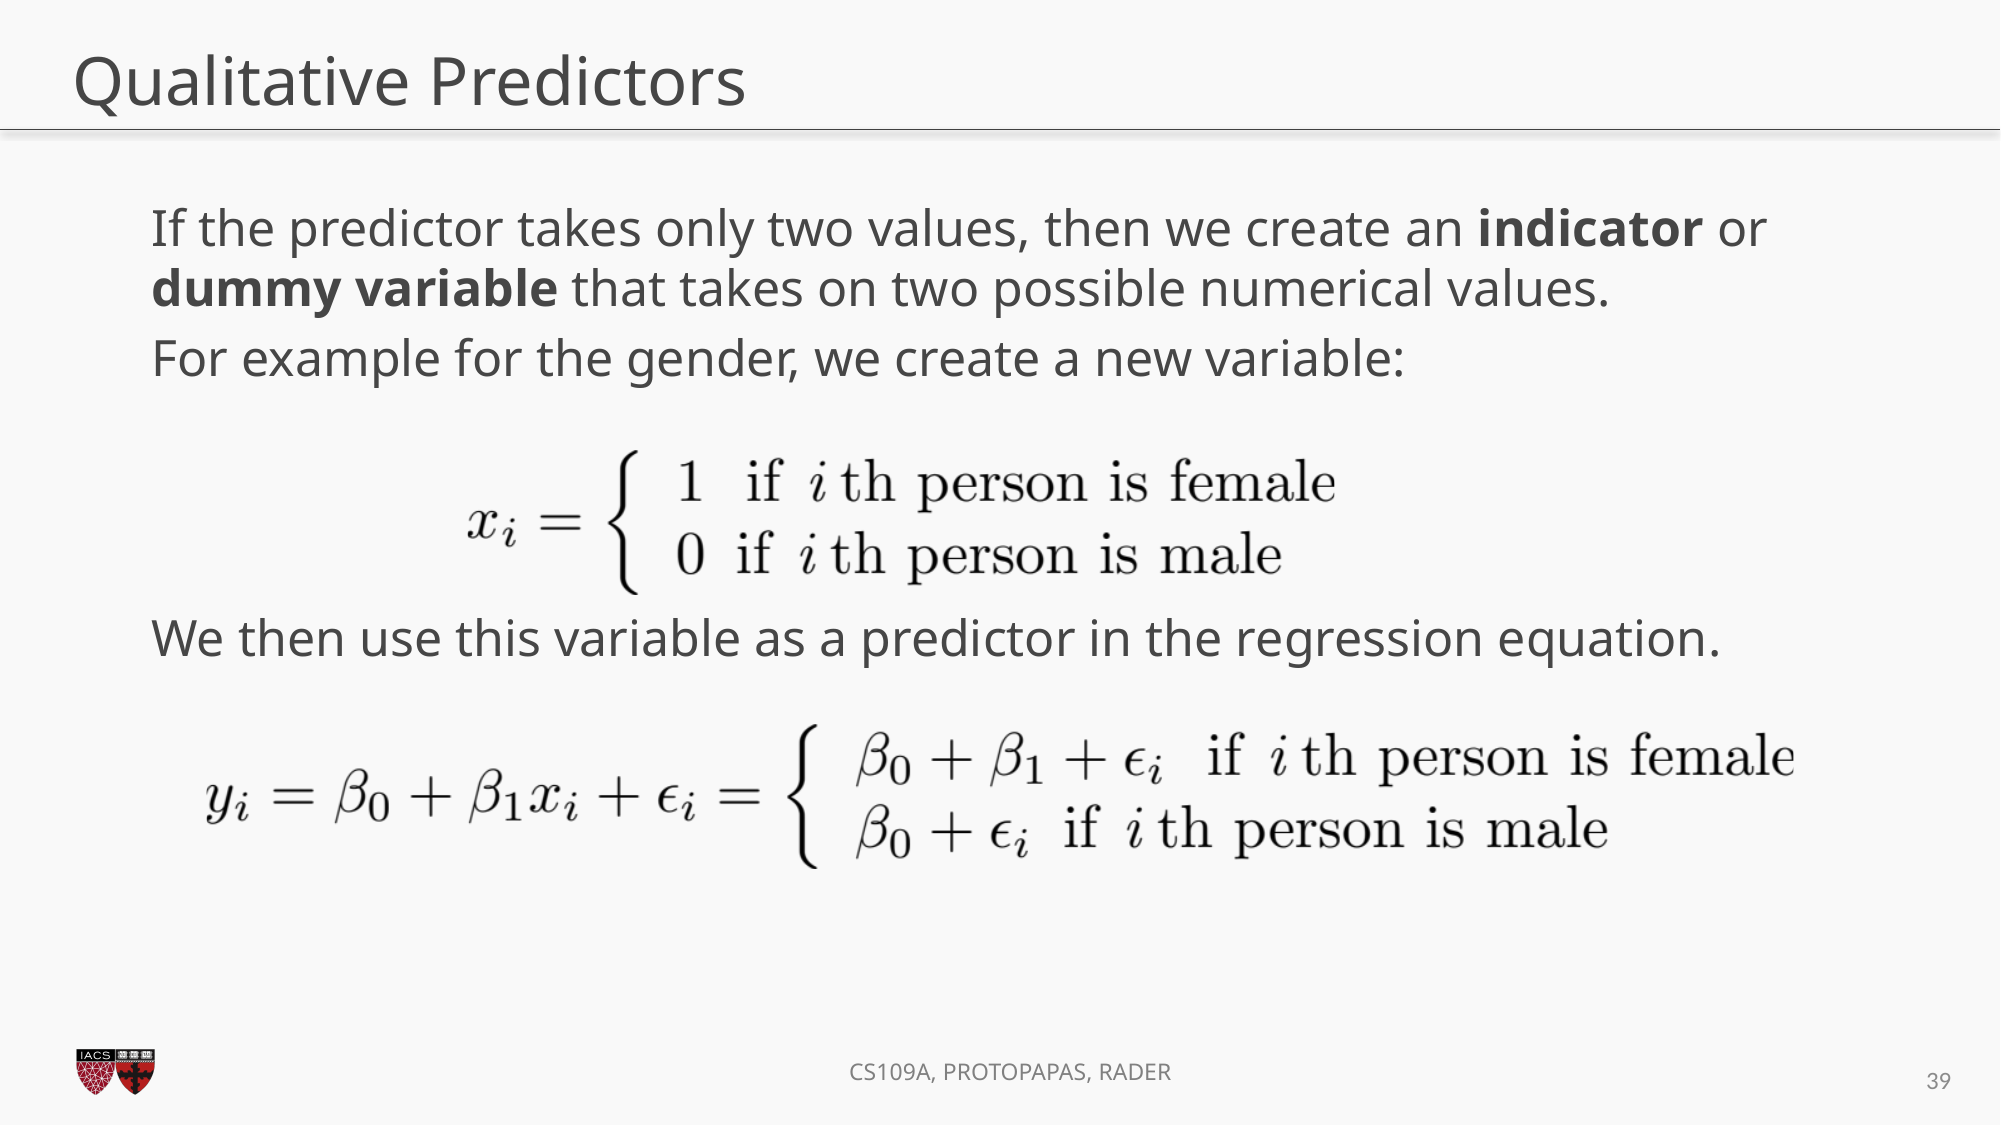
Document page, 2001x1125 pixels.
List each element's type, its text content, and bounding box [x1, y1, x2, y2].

picture [467, 449, 1335, 595]
picture [75, 1049, 155, 1095]
picture [206, 722, 1794, 869]
list If the predictor takes only two values, then we create an indicator or dummy variable that takes on two possible numerical values. For example for the gender, we create a new variable: We then use this variable as a predictor in the regression equation. [136, 189, 1831, 536]
title Qualitative Predictors [57, 31, 1943, 158]
slide_number 38 [1500, 1050, 1967, 1110]
